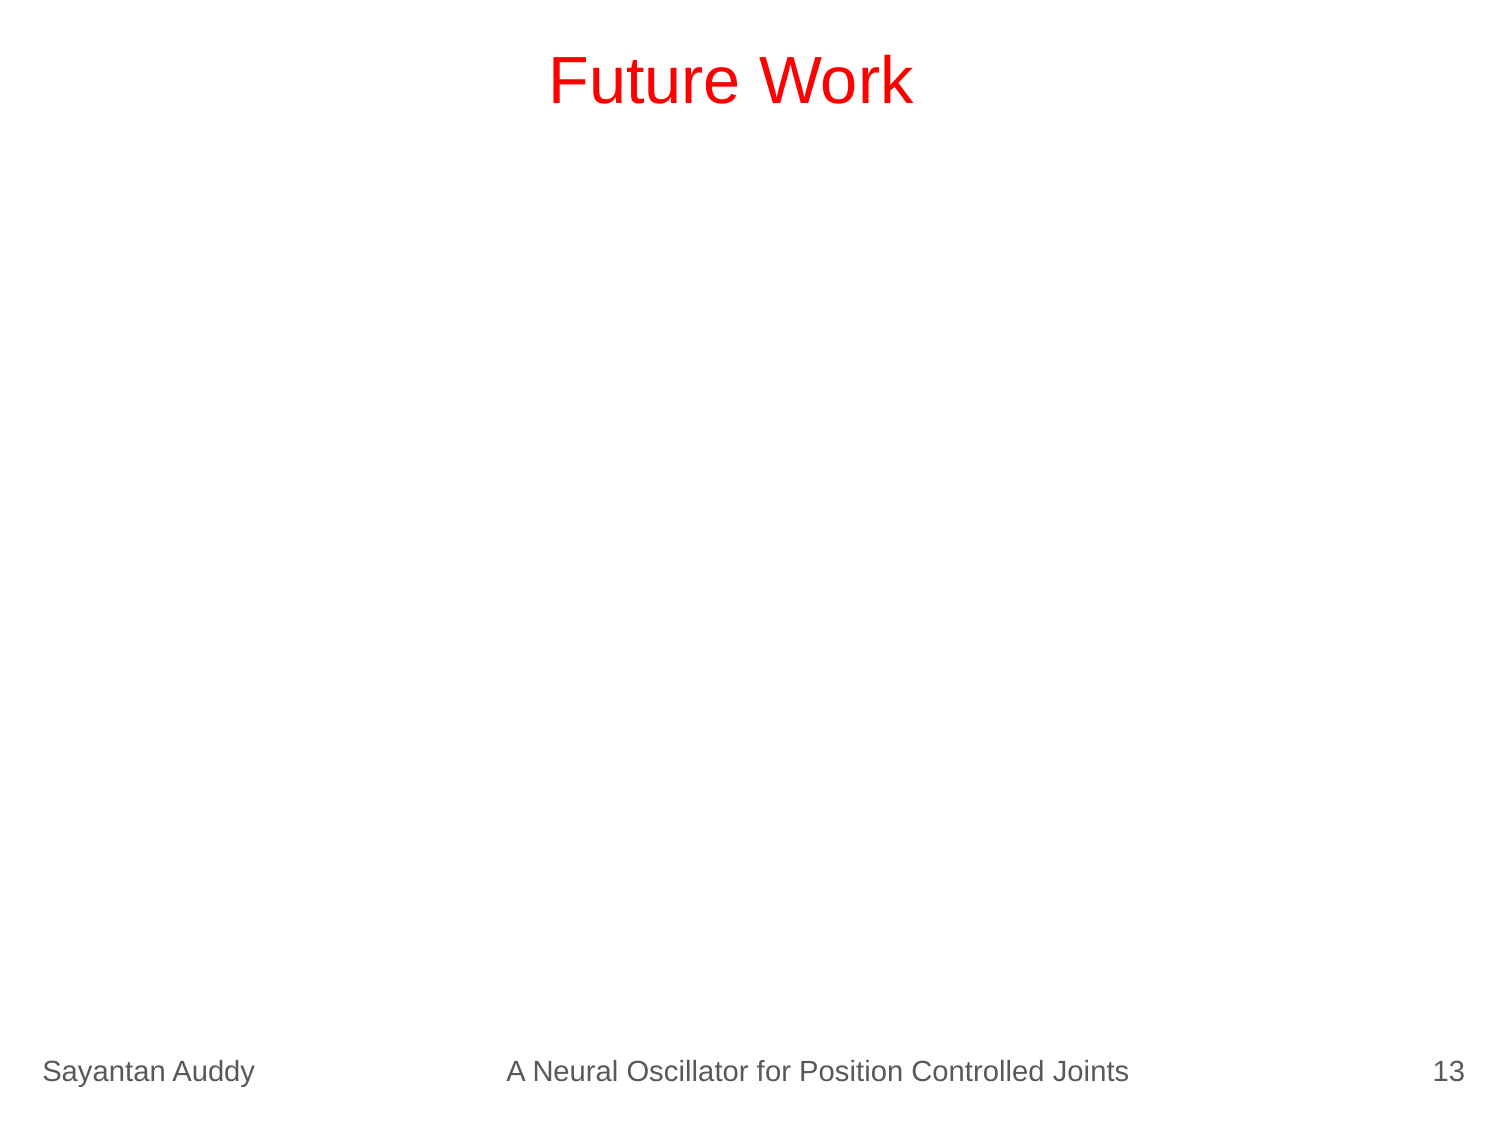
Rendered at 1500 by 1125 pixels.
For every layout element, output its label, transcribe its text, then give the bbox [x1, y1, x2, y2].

slide_number Sayantan Auddy [0, 1031, 298, 1110]
title Future Work [24, 8, 1438, 146]
footer A Neural Oscillator for Position Controlled Joints [308, 1031, 1329, 1110]
slide_number 13 [1371, 1031, 1481, 1110]
